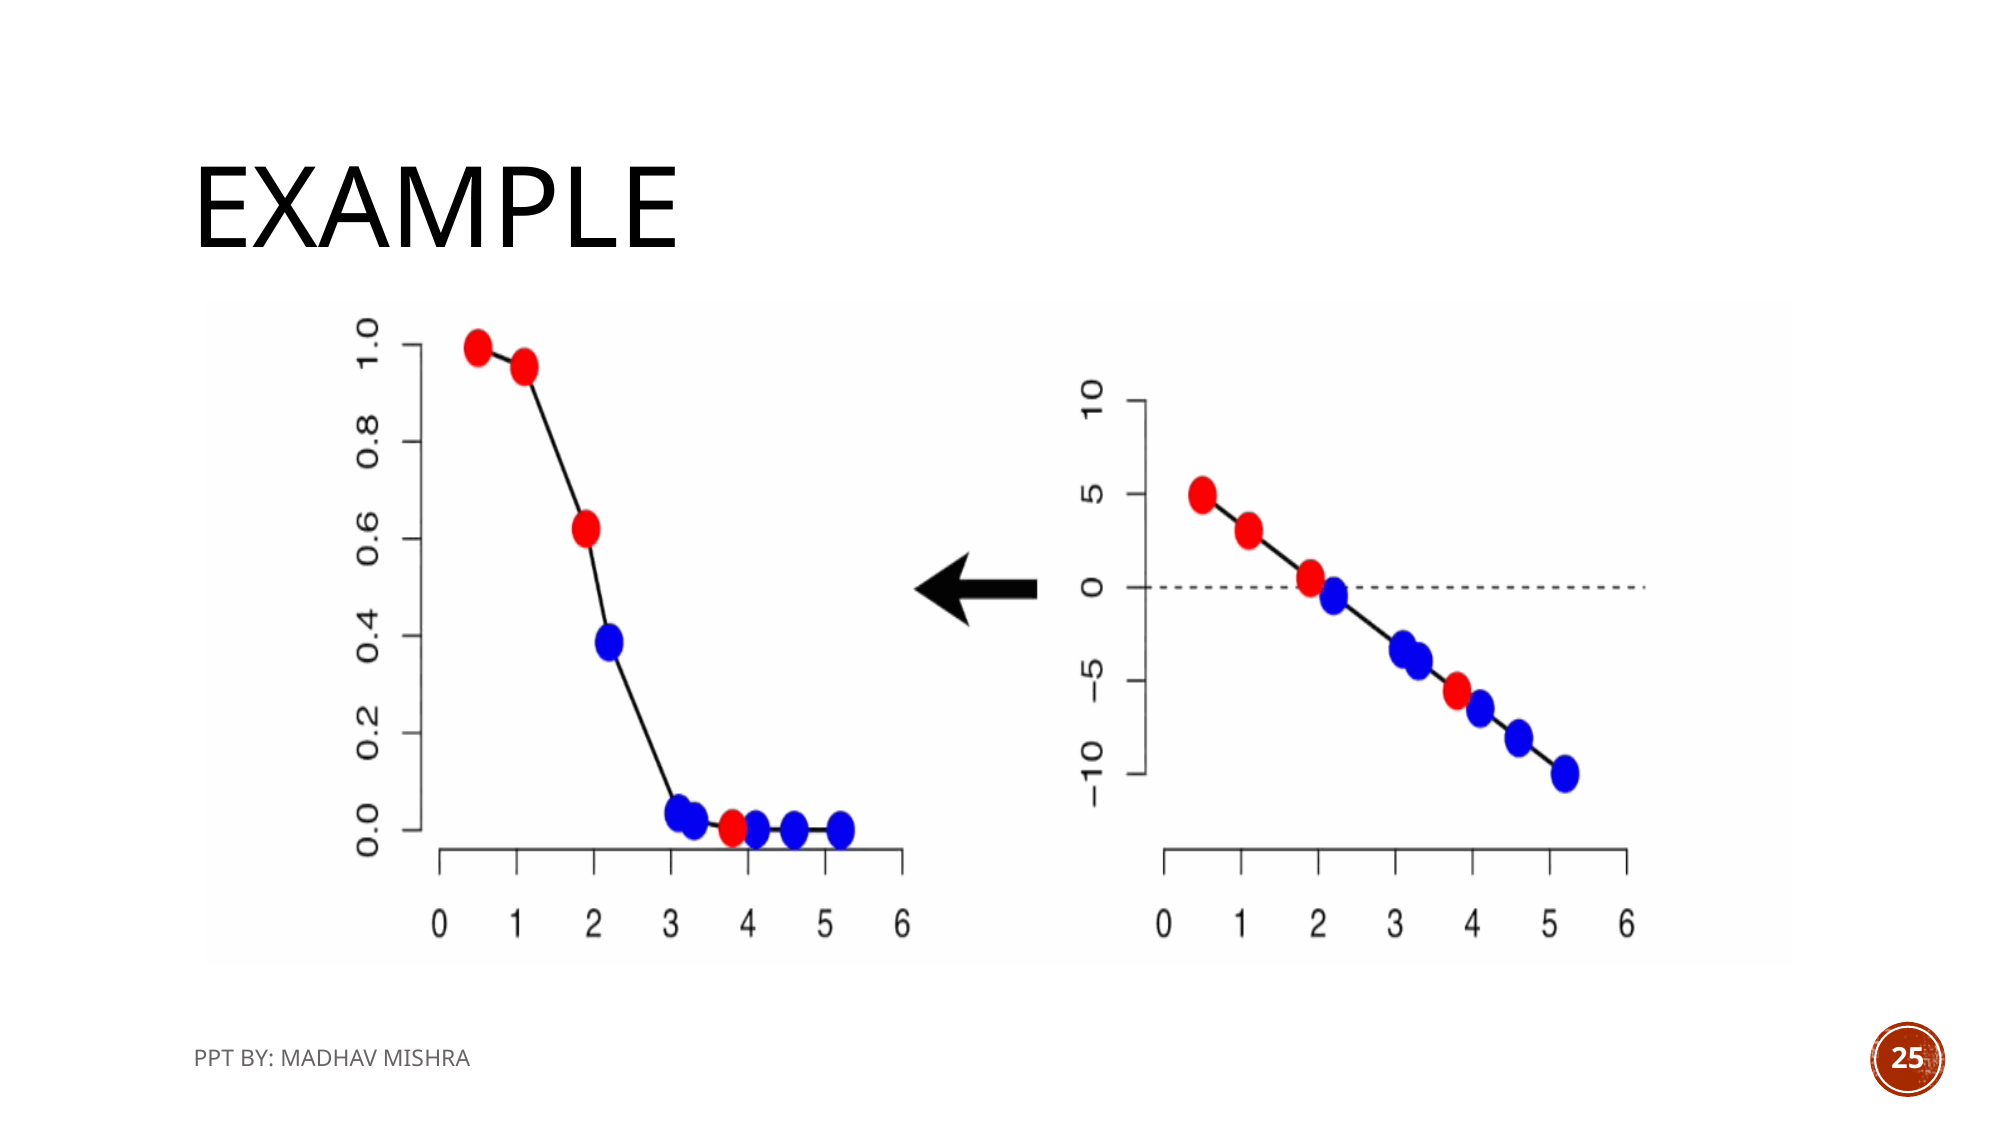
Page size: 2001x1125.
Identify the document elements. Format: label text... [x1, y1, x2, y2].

picture [206, 301, 1791, 964]
footer PPT BY: MADHAV MISHRA [178, 1028, 1217, 1089]
title Example [175, 79, 1826, 344]
slide_number 25 [1855, 1028, 1961, 1089]
